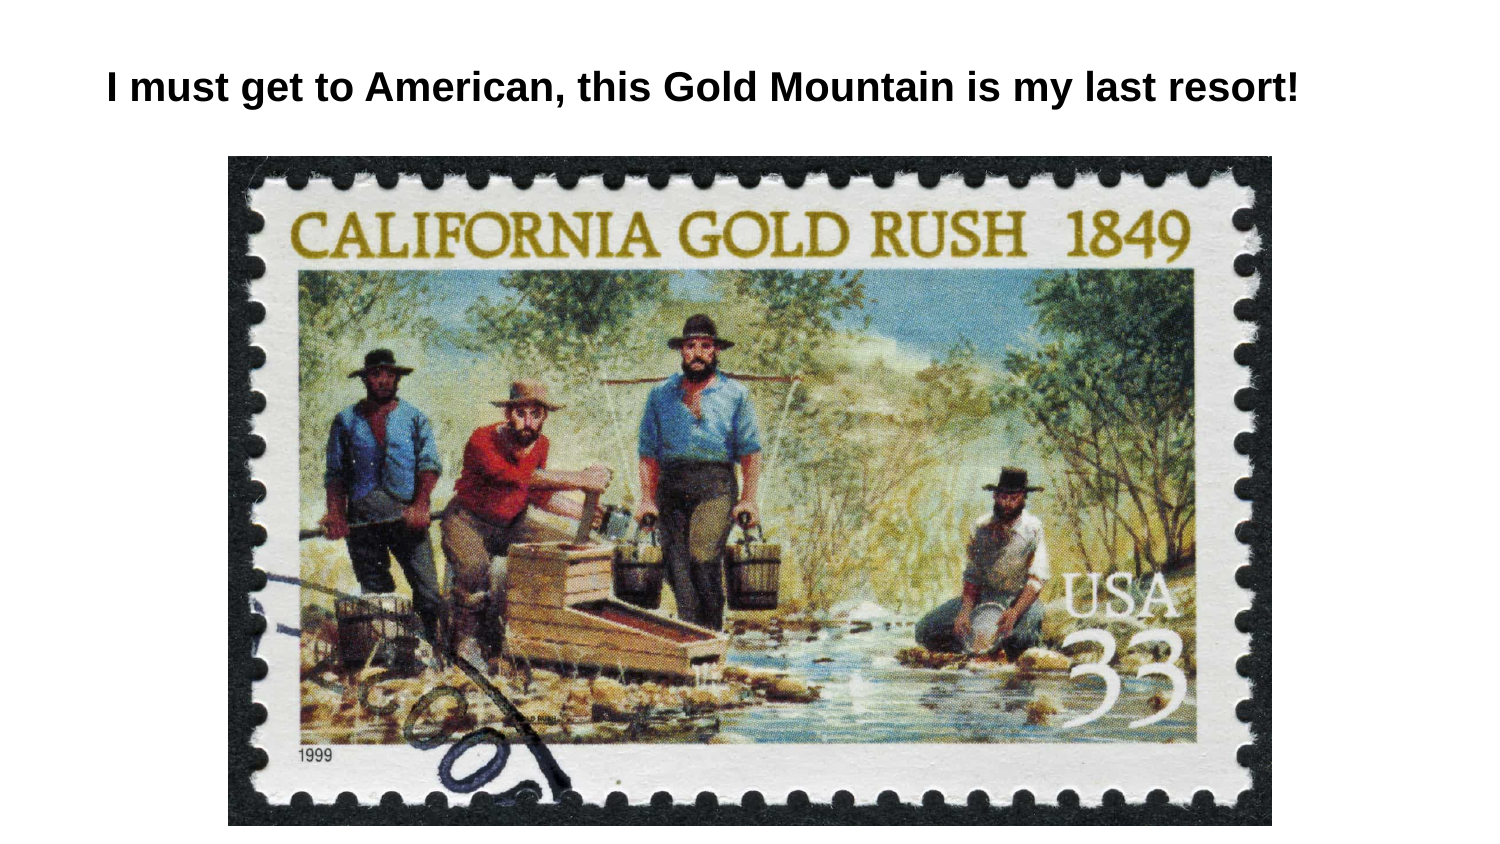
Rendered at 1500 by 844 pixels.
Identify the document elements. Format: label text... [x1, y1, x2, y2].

picture [228, 156, 1272, 826]
text_box I must get to American, this Gold Mountain is my last resort! [91, 44, 1409, 125]
